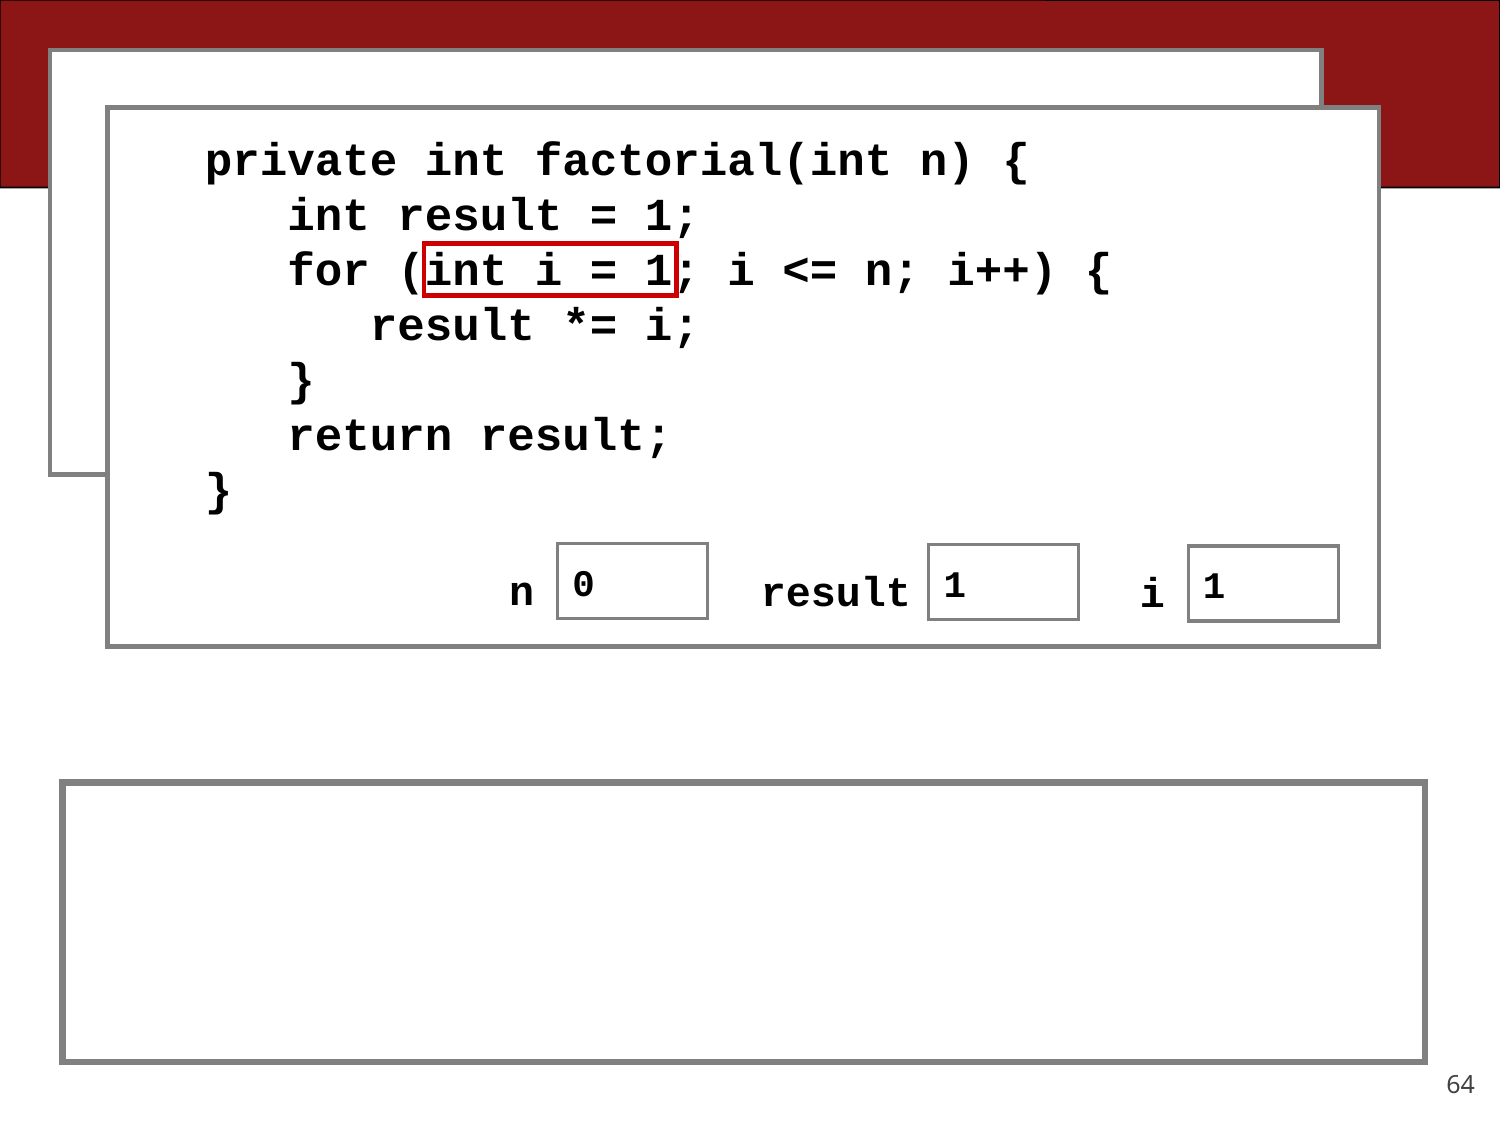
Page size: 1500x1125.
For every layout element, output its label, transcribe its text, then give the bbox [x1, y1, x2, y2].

text_box n [494, 556, 570, 621]
text_box [62, 782, 1425, 1063]
text_box 1 [1188, 546, 1339, 621]
text_box private int factorial(int n) { int result = 1; for (int i = 1; i <= n; i++) { result *= i; } return result; } [107, 107, 1380, 647]
text_box 1 [928, 544, 1079, 620]
text_box result [746, 557, 1024, 622]
text_box i [1124, 558, 1200, 624]
text_box public void run() { for(int i = 0; i < MAX_NUM; i++) { println(i + "! = " + factorial(i)); } } [49, 49, 1322, 475]
text_box 0 [557, 543, 708, 619]
text_box [423, 243, 677, 296]
